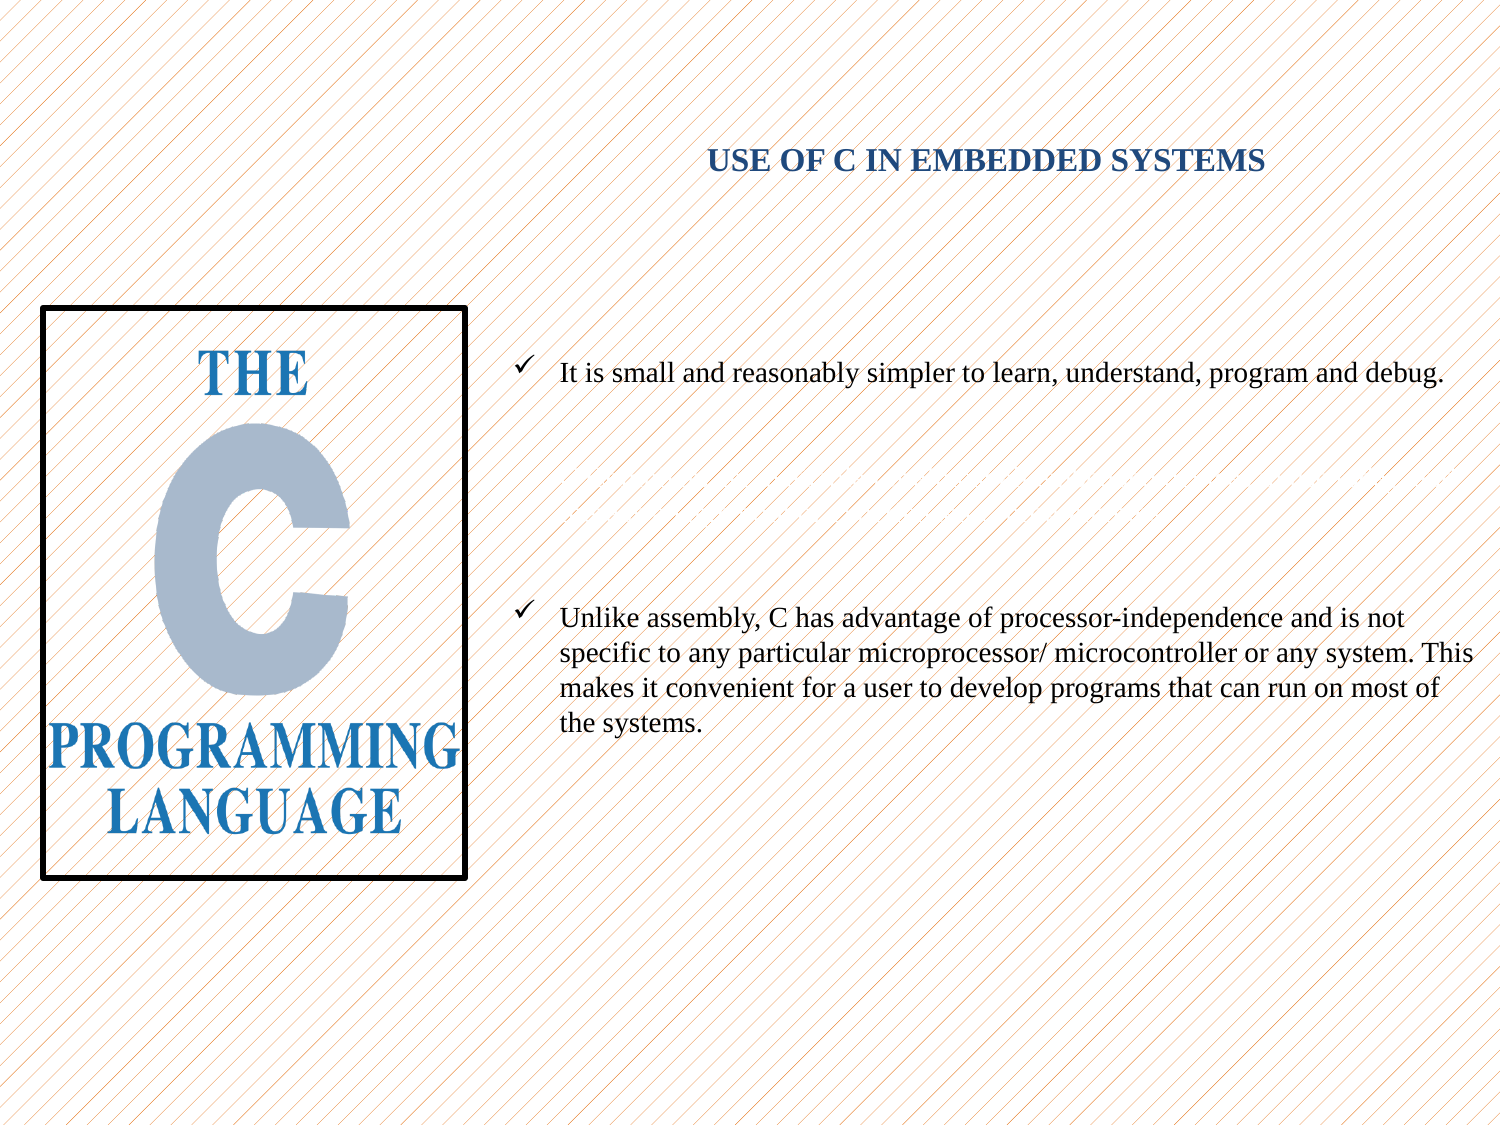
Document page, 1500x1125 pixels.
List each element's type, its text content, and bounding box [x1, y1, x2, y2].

text_box [46, 187, 531, 500]
text_box It is small and reasonably simpler to learn, understand, program and debug. C Compilers are available for almost all embedded devices in use today, and there is a large pool of experienced C programmers. Unlike assembly, C has advantage of processor-independence and is not specific to any particular microprocessor/ microcontroller or any system. This makes it convenient for a user to develop programs that can run on most of the systems. [497, 311, 1494, 816]
text_box [0, 0, 680, 51]
text_box [531, 290, 1363, 311]
text_box USE OF C IN EMBEDDED SYSTEMS [679, 114, 1319, 190]
text_box [601, 254, 639, 258]
text_box [732, 816, 939, 1016]
text_box [43, 307, 465, 879]
text_box [1143, 816, 1459, 1094]
text_box [281, 31, 1442, 110]
text_box [335, 183, 1163, 254]
text_box [465, 641, 497, 713]
text_box [465, 726, 497, 807]
text_box [298, 843, 528, 1094]
